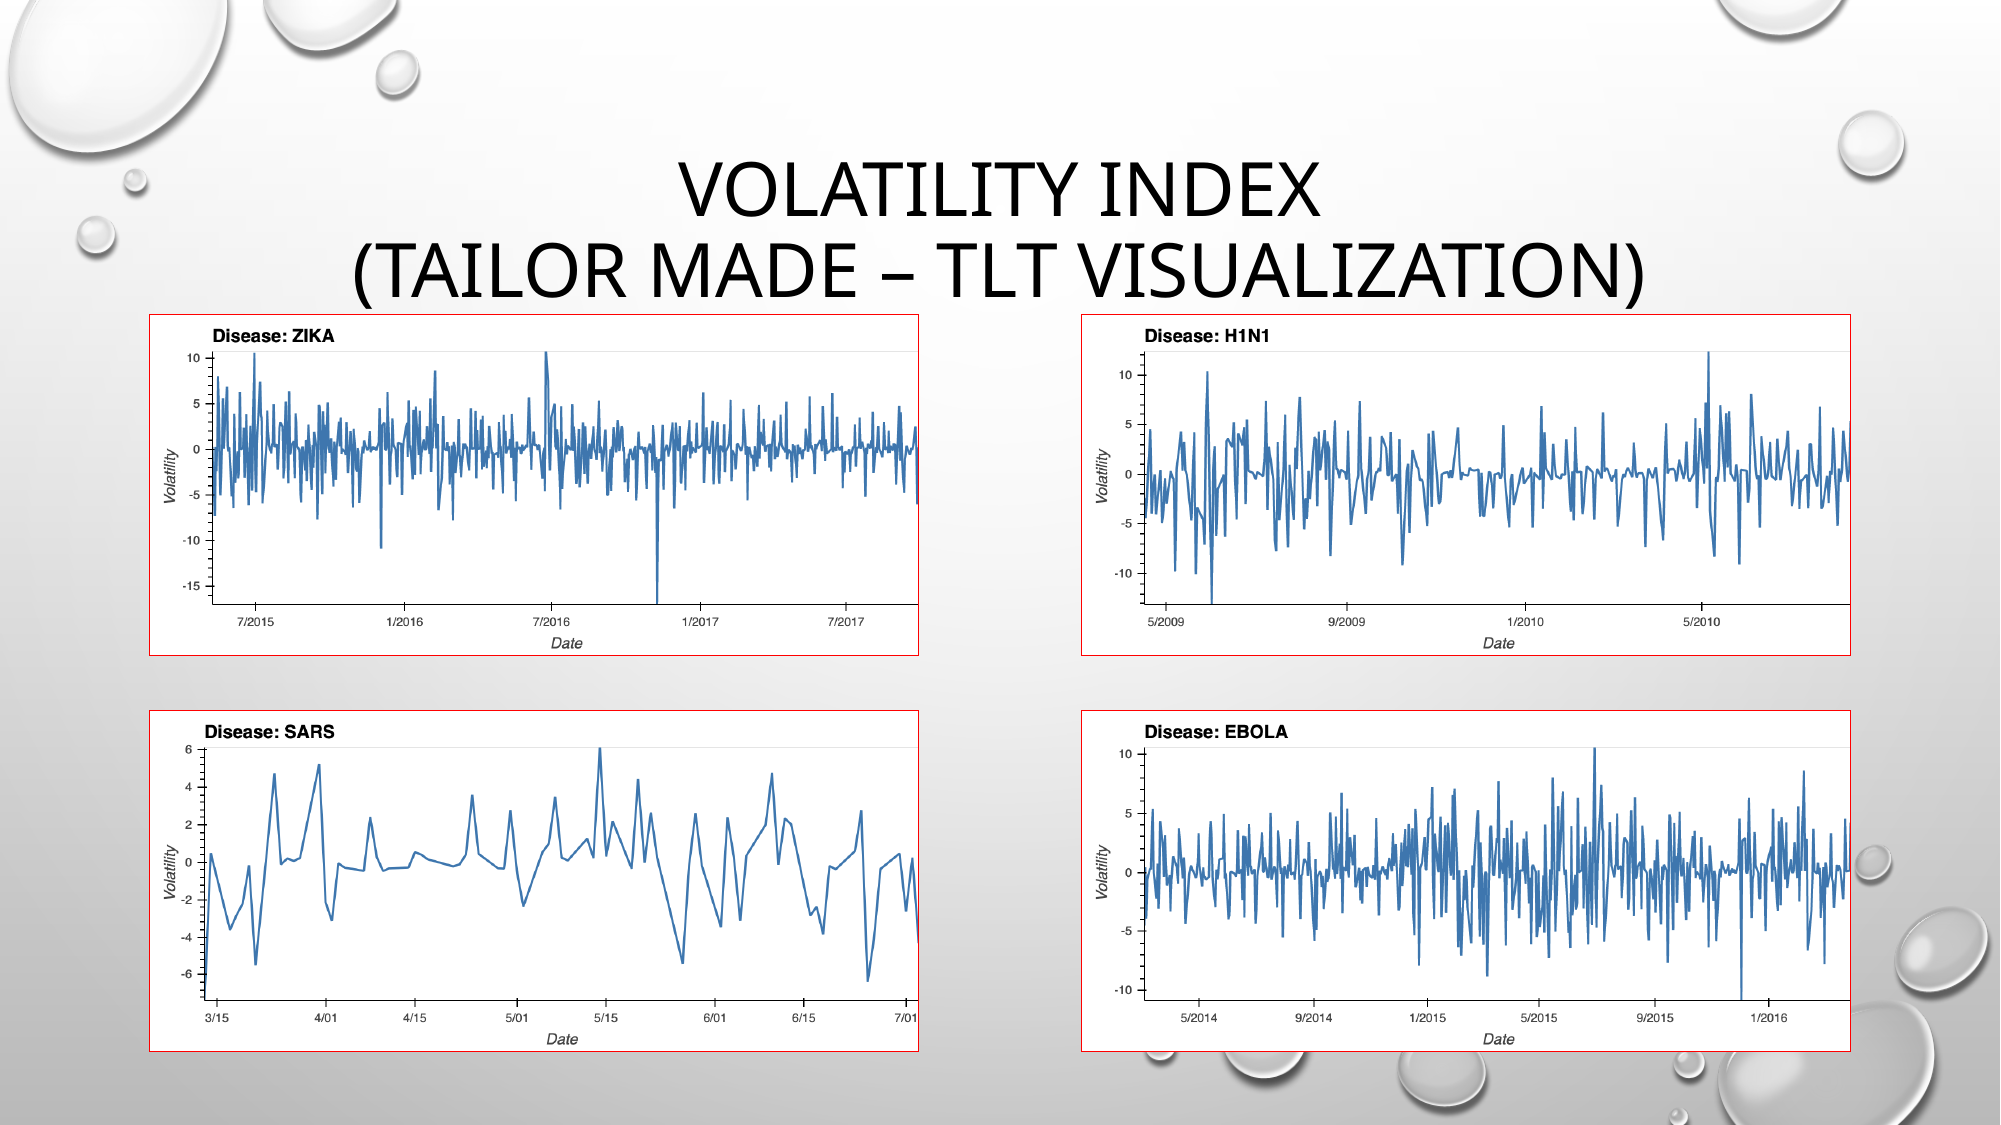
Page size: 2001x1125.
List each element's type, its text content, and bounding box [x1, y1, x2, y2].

title Volatility Index (Tailor Made – TLT Visualization) [149, 101, 1851, 364]
picture [0, 0, 2000, 1125]
